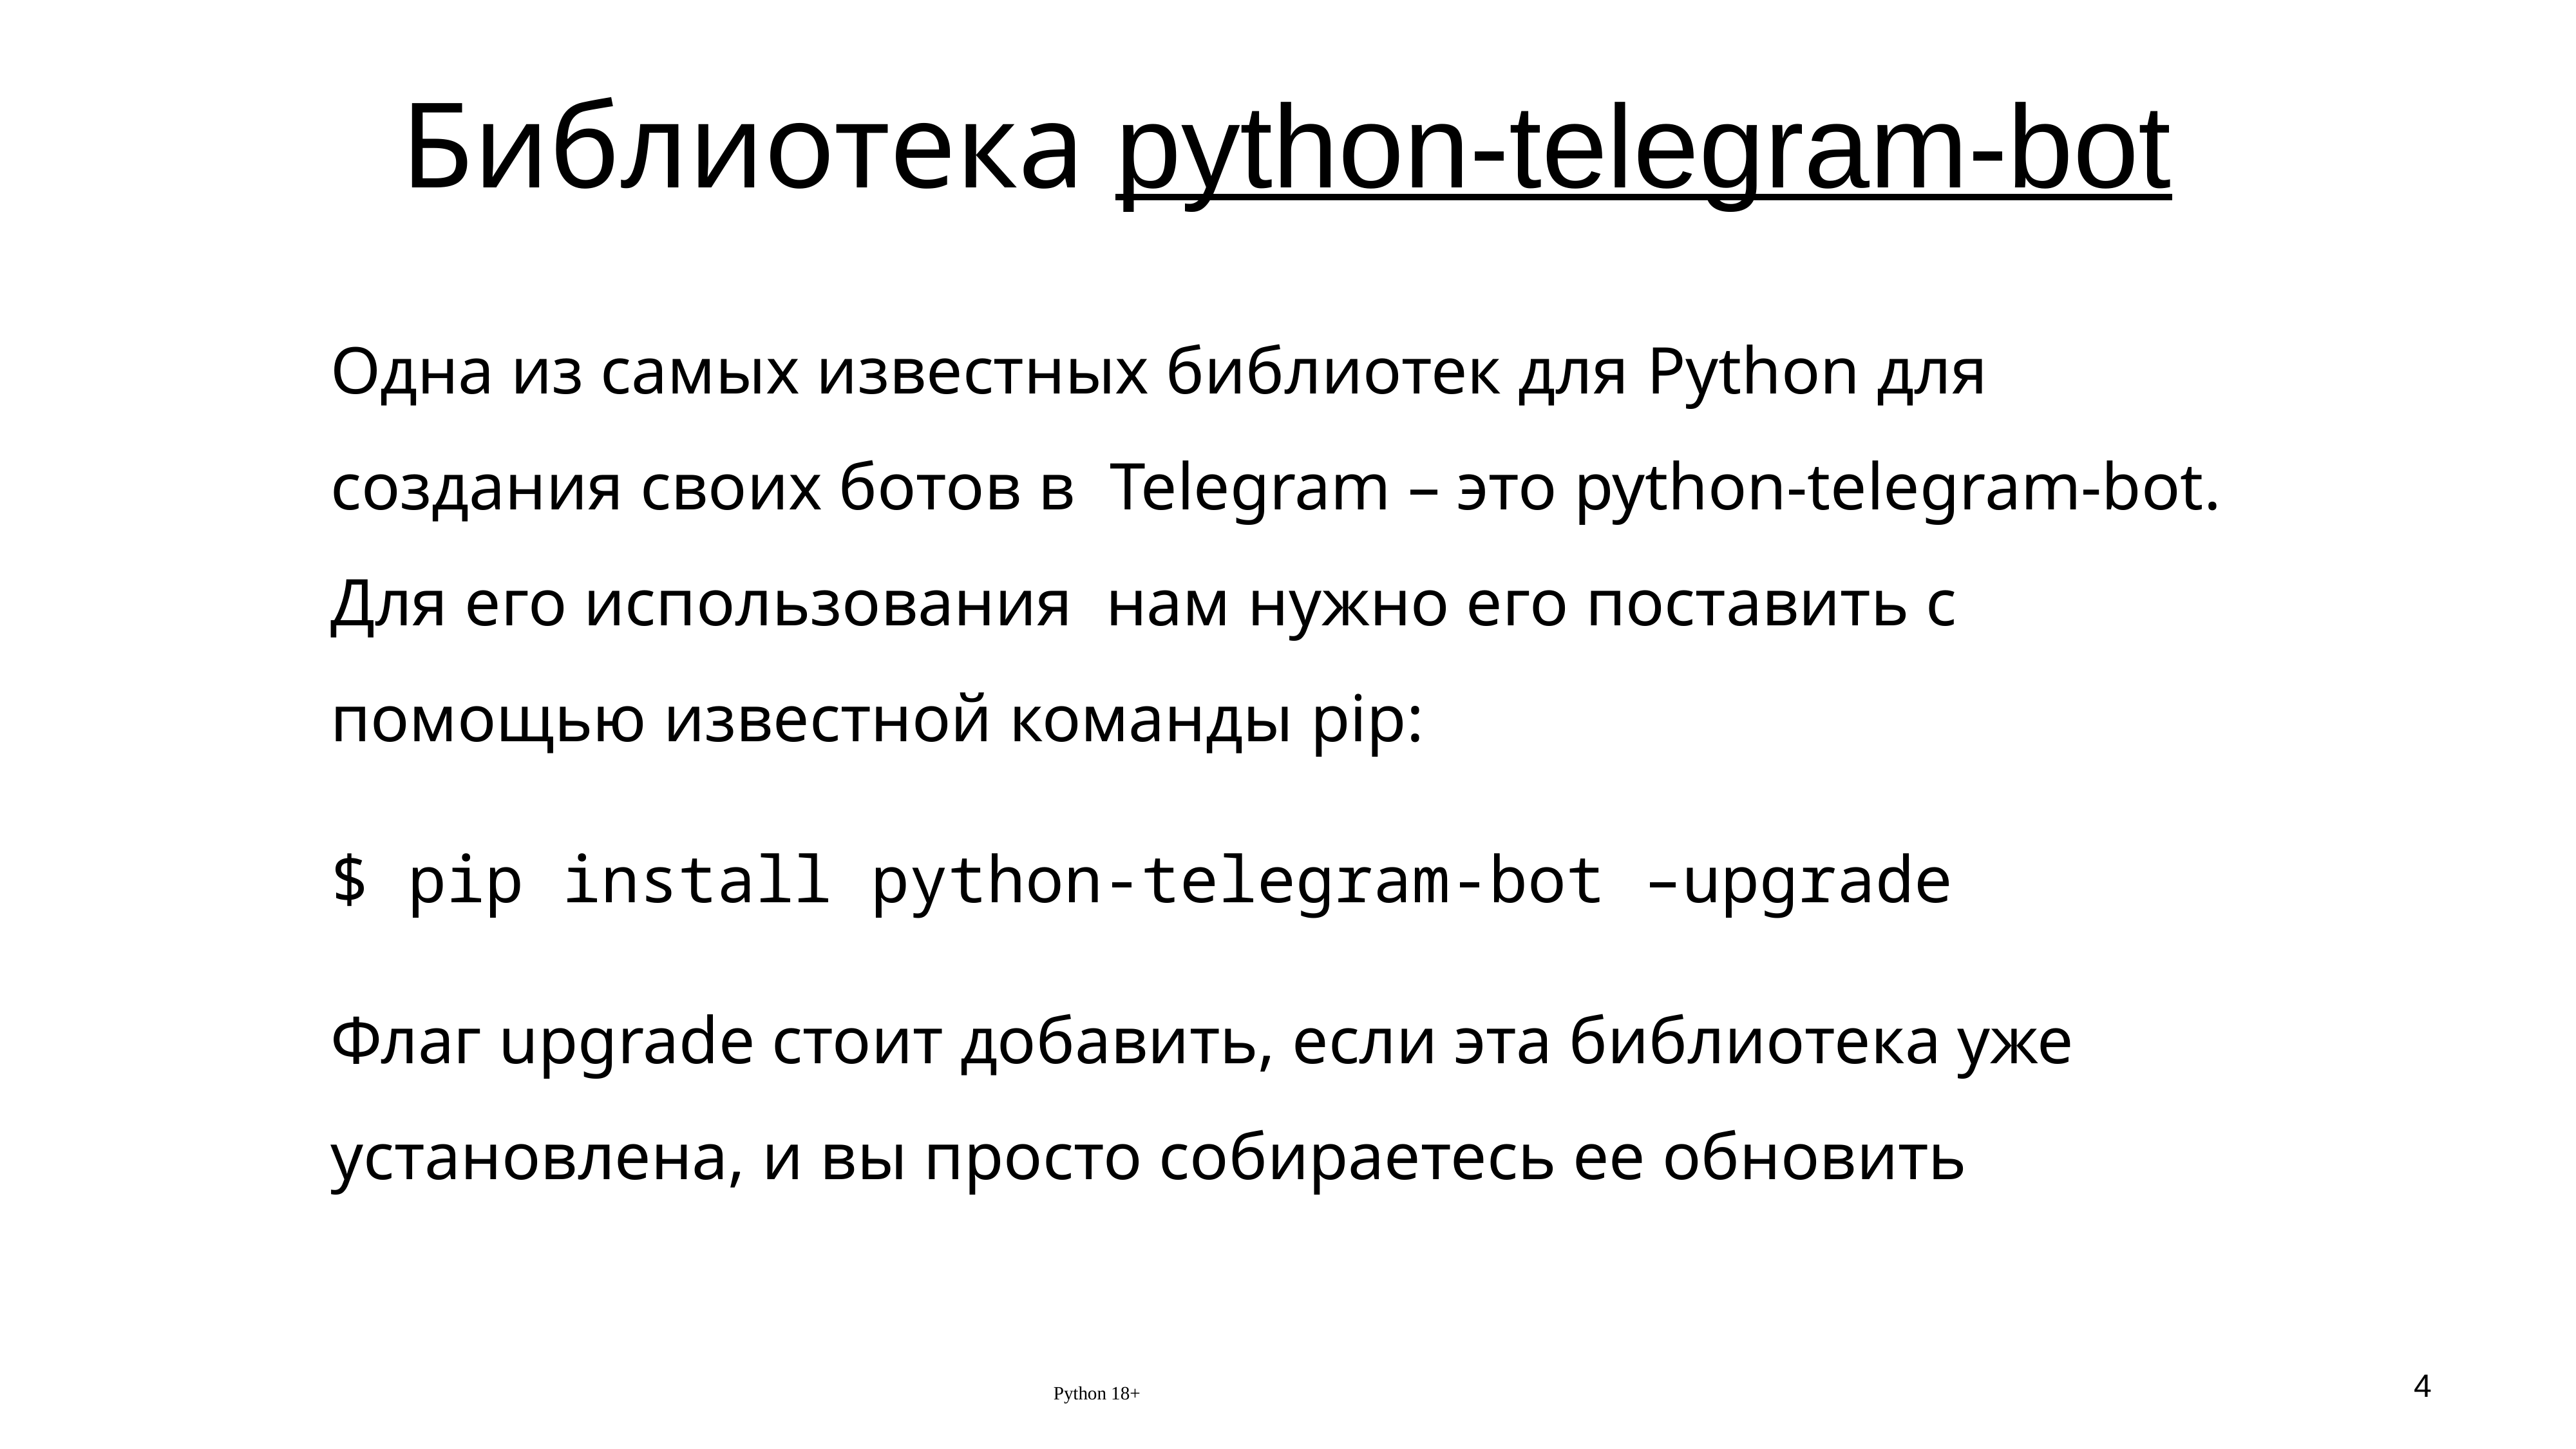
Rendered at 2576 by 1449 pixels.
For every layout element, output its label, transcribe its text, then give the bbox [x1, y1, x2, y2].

list Одна из самых известных библиотек для Python для создания своих ботов в Telegram – это python-telegram-bot. Для его использования нам нужно его поставить с помощью известной команды pip: $ pip install python-telegram-bot –upgrade Флаг upgrade стоит добавить, если эта библиотека уже установлена, и вы просто собираетесь ее обновить [330, 273, 2240, 1209]
title Библиотека python-telegram-bot [142, 47, 2432, 280]
slide_number 4 [2240, 1356, 2432, 1404]
footer Python 18+ [142, 1356, 2052, 1404]
